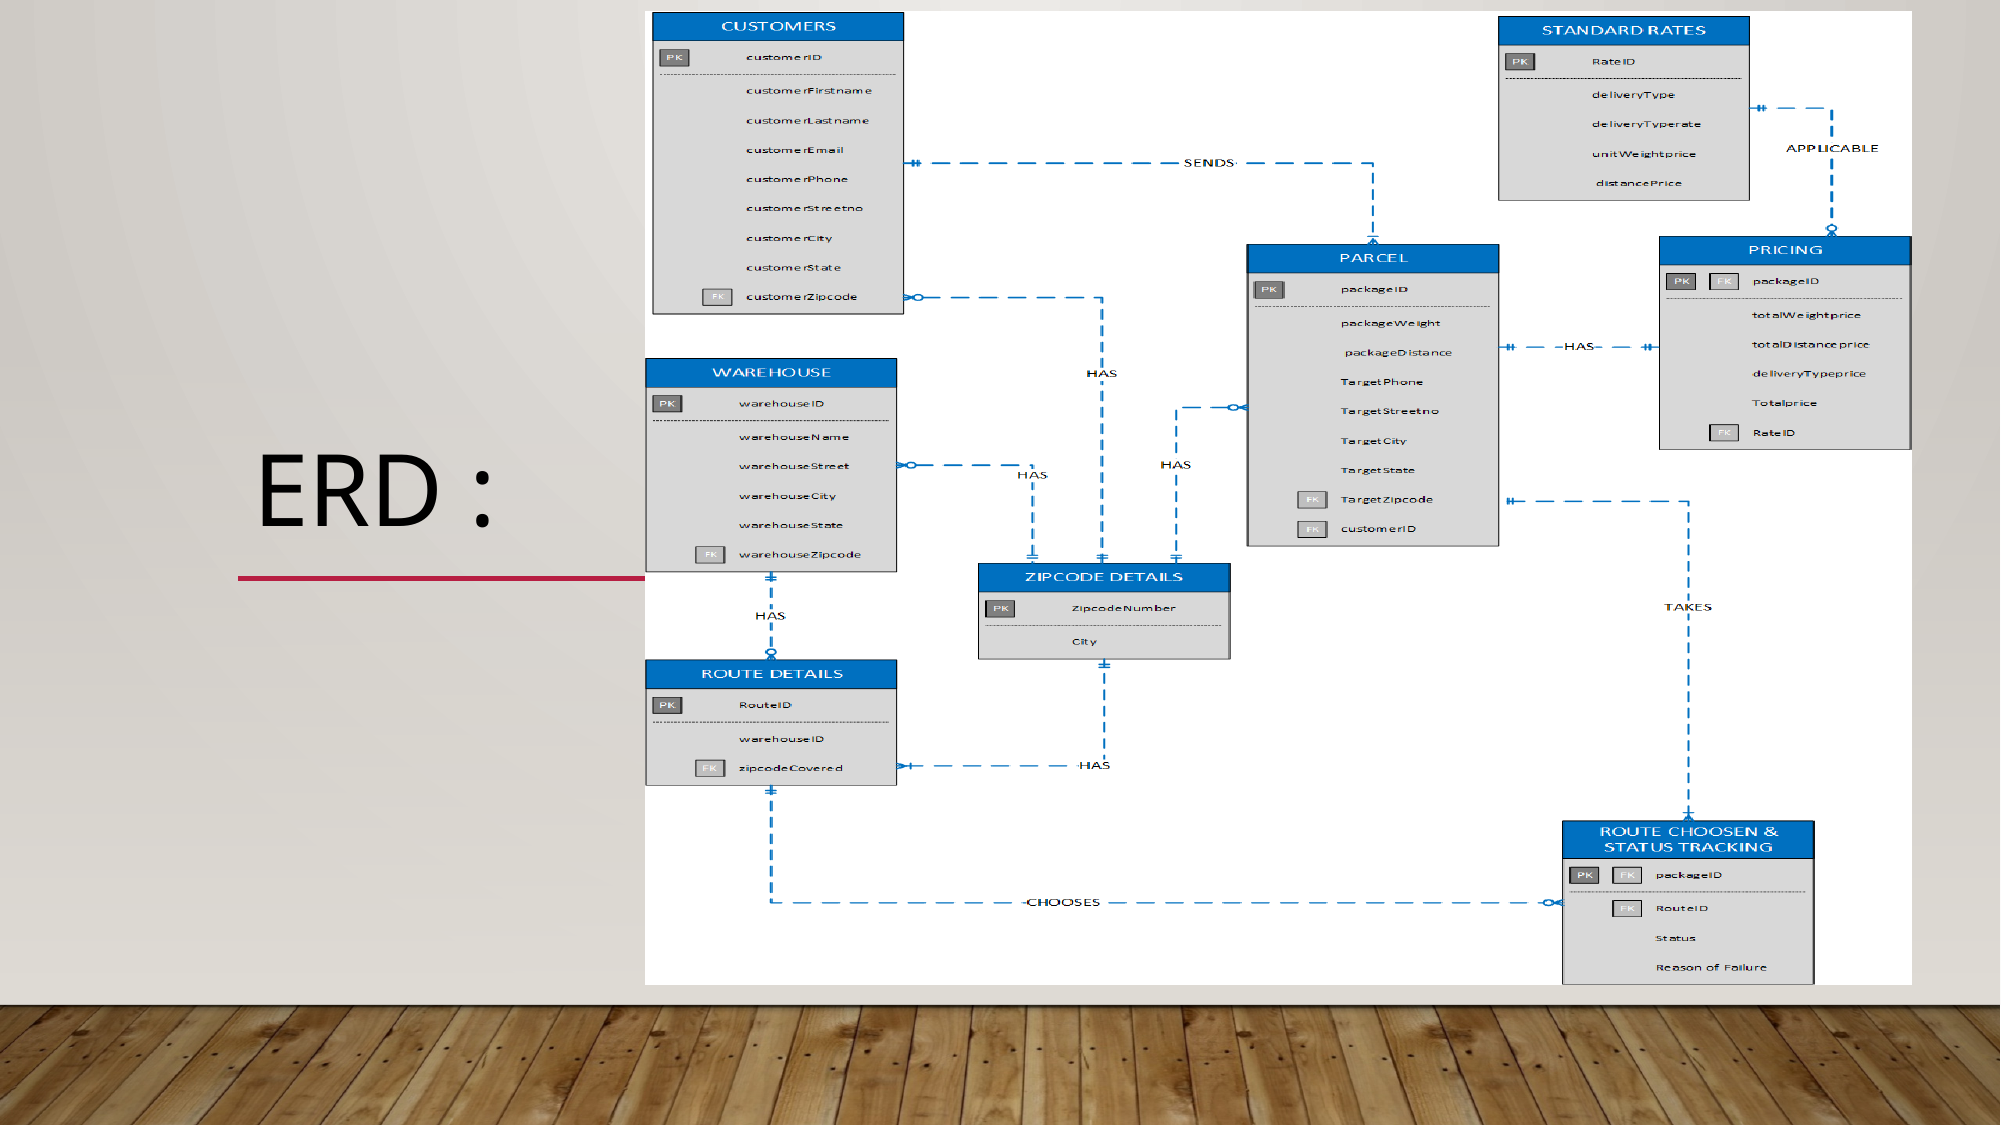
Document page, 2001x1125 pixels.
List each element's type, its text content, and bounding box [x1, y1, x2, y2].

picture [0, 1006, 2000, 1125]
text_box [0, 0, 2000, 330]
picture [644, 11, 1912, 986]
text_box [0, 330, 2000, 1004]
title ERD : [238, 157, 644, 549]
